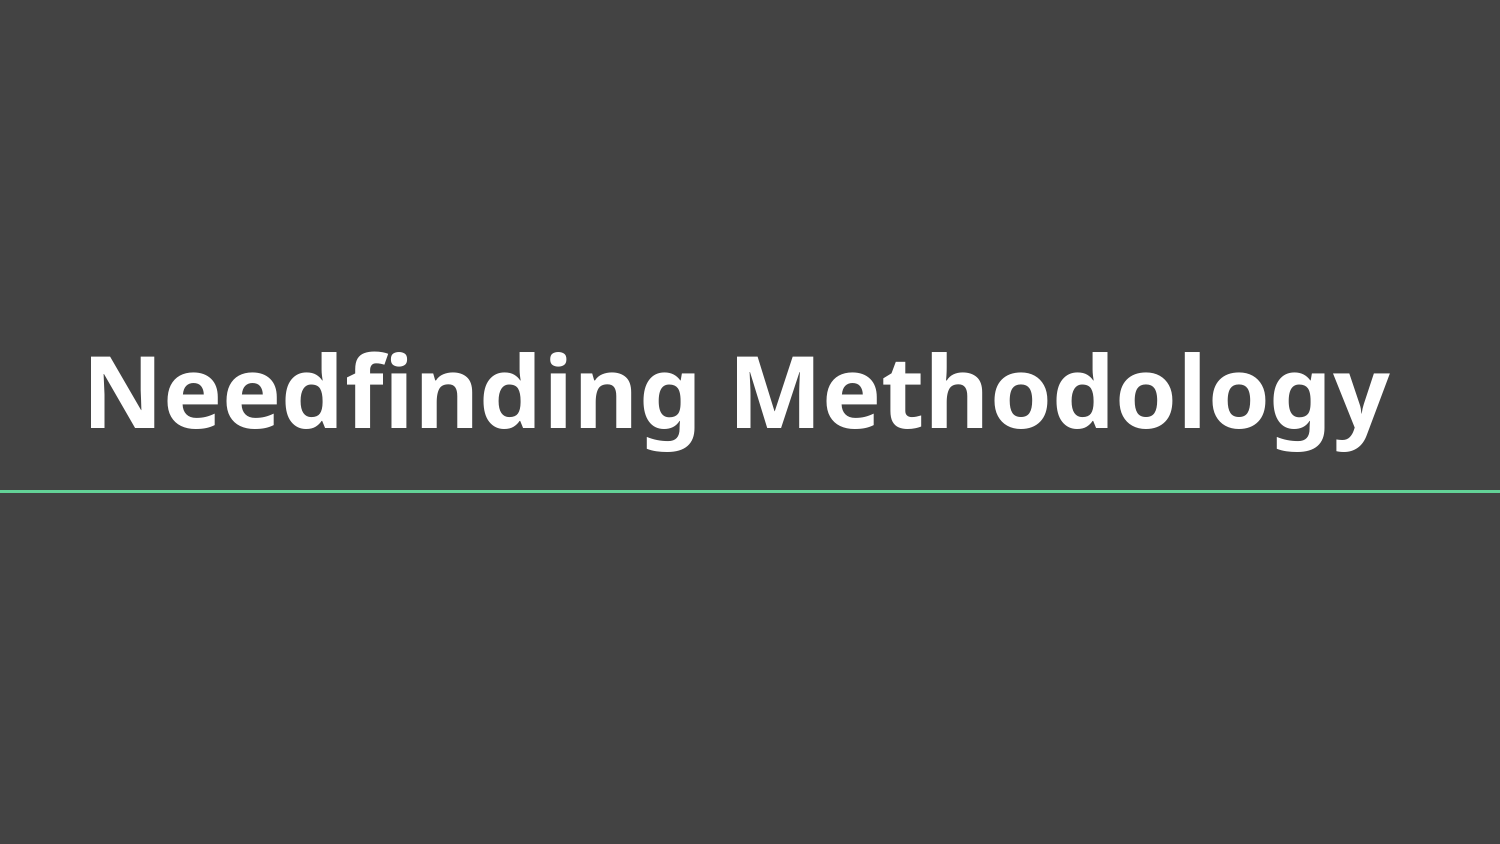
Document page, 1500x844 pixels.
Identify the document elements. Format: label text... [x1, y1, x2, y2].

title Needfinding Methodology [38, 276, 1436, 464]
